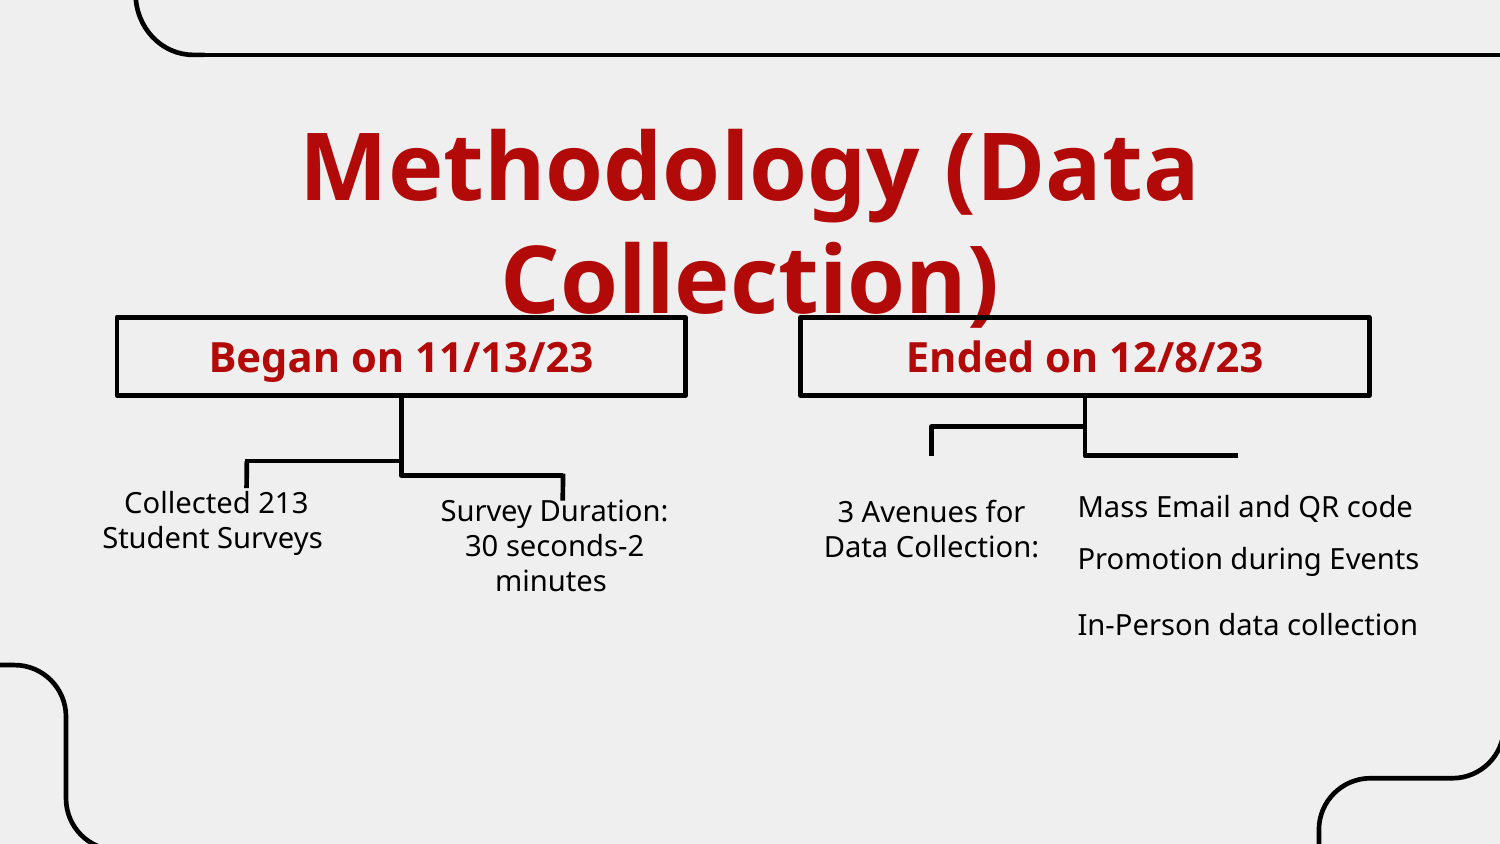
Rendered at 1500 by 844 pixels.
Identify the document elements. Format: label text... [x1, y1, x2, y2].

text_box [423, 469, 686, 619]
text_box Ended on 12/8/23 [800, 317, 1370, 396]
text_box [1131, 348, 1192, 503]
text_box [800, 455, 1063, 620]
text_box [977, 348, 1039, 503]
title Methodology (Data Collection) [116, 91, 1383, 227]
text_box Mass Email and QR code Promotion during Events In-Person data collection [1063, 455, 1500, 550]
text_box Began on 11/13/23 [116, 317, 686, 396]
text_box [289, 349, 356, 507]
text_box Collected 213 Student Surveys [85, 469, 348, 612]
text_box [441, 354, 523, 517]
